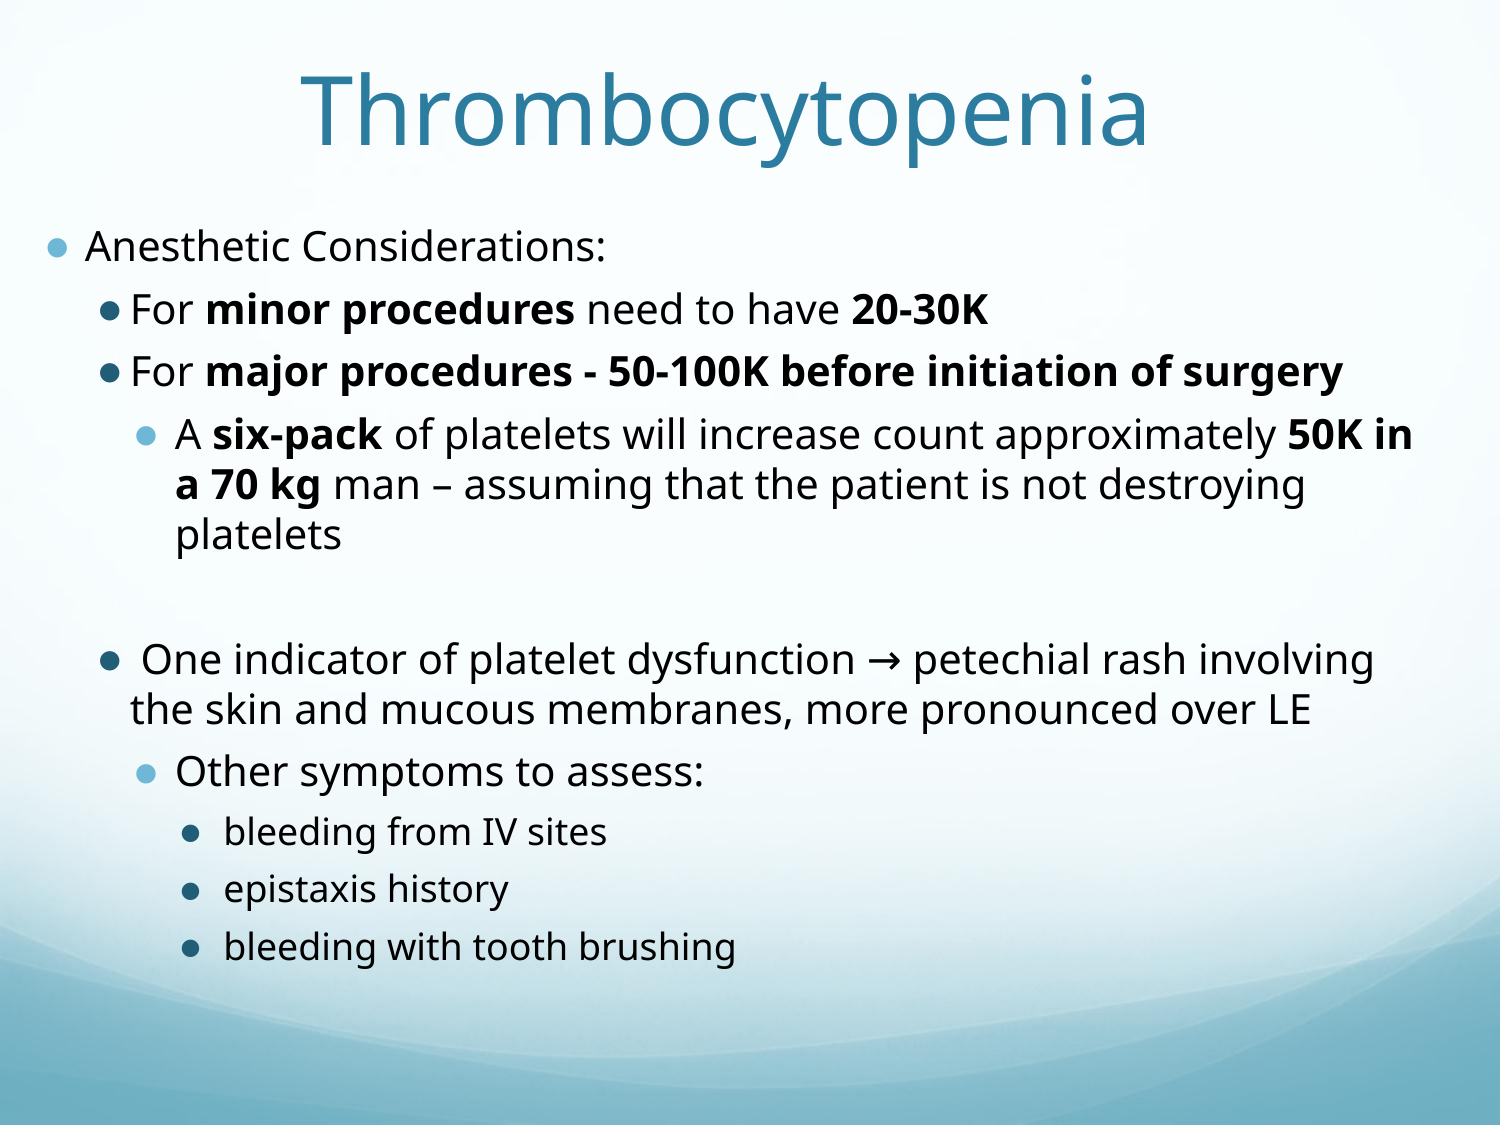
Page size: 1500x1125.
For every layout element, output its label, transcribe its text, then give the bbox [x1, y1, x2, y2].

title Thrombocytopenia [87, 50, 1366, 180]
list Anesthetic Considerations: For minor procedures need to have 20-30K For major procedures - 50-100K before initiation of surgery A six-pack of platelets will increase count approximately 50K in a 70 kg man – assuming that the patient is not destroying platelets One indicator of platelet dysfunction → petechial rash involving the skin and mucous membranes, more pronounced over LE Other symptoms to assess: bleeding from IV sites epistaxis history bleeding with tooth brushing [24, 212, 1450, 1050]
picture [0, 0, 1500, 1125]
